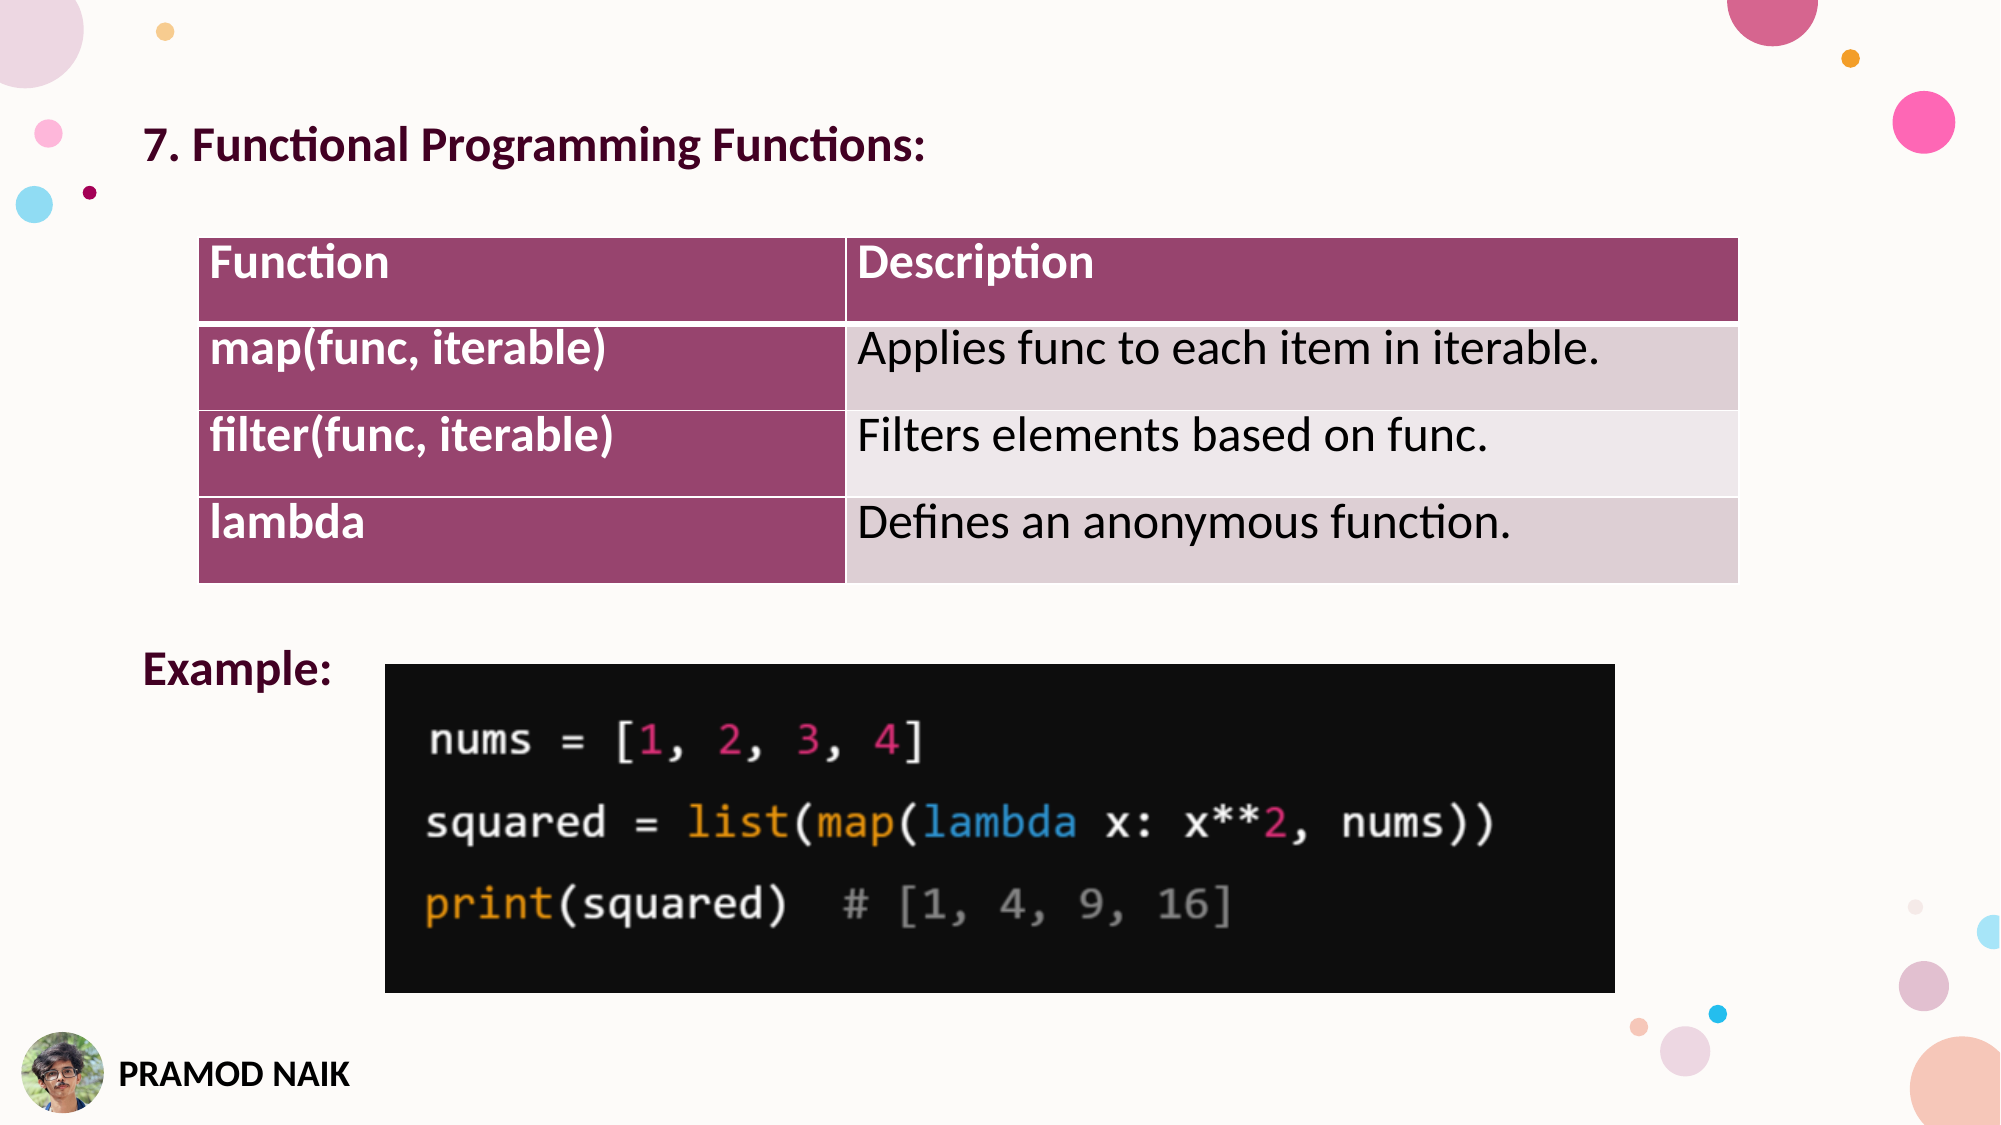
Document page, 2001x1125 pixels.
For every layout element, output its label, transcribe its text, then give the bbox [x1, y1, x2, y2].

table_header Description [847, 238, 1738, 321]
table_cell lambda [199, 498, 845, 583]
table_cell Applies func to each item in iterable. [847, 327, 1738, 410]
picture [21, 1031, 104, 1114]
table_cell Defines an anonymous function. [847, 498, 1738, 583]
table_header Function [199, 238, 845, 321]
table_cell Filters elements based on func. [847, 411, 1738, 496]
list 7. Functional Programming Functions: Example: [127, 110, 1877, 1014]
table_cell map(func, iterable) [199, 327, 845, 410]
picture [385, 664, 1615, 993]
table_cell filter(func, iterable) [199, 411, 845, 496]
